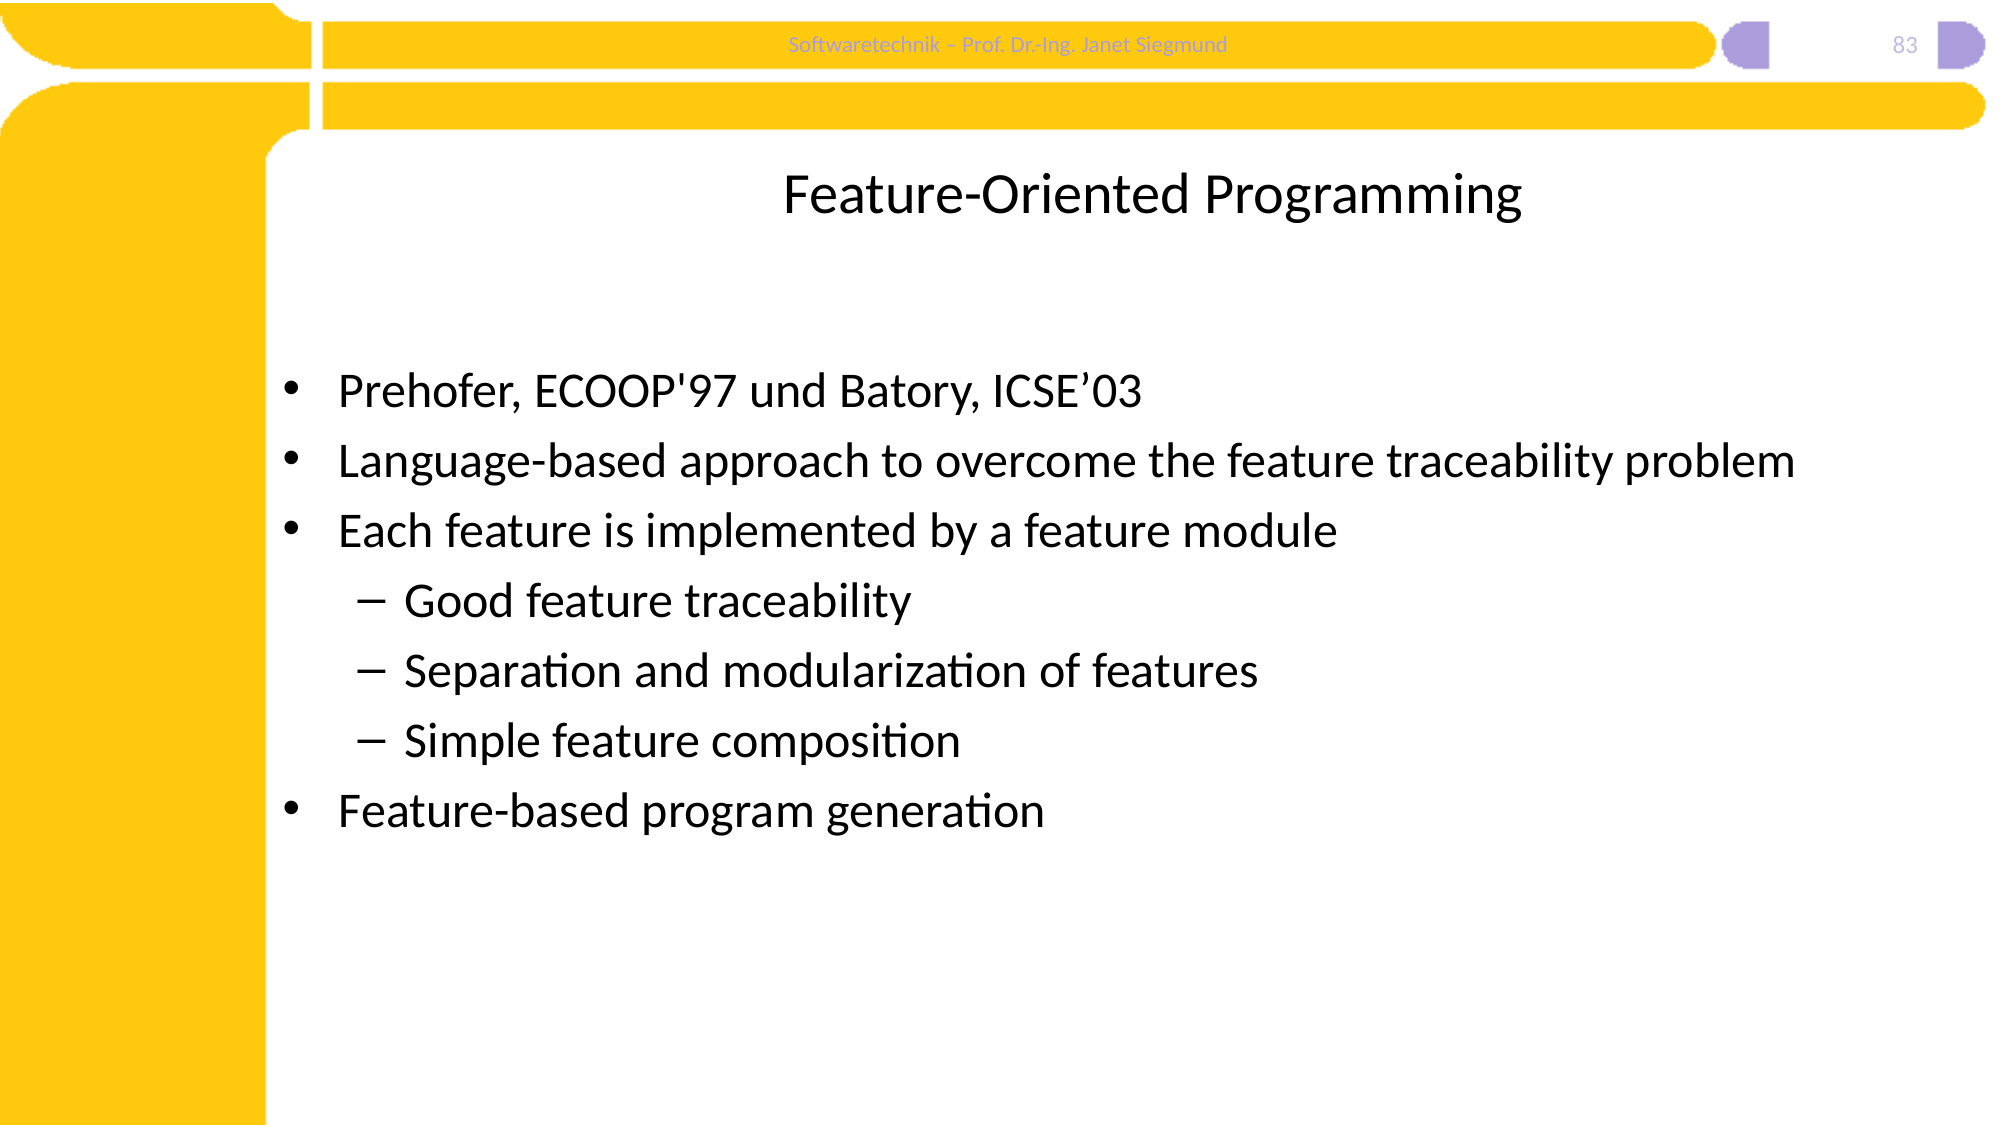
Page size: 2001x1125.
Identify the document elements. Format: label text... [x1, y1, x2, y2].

list Prehofer, ECOOP'97 und Batory, ICSE’03 Language-based approach to overcome the feature traceability problem Each feature is implemented by a feature module Good feature traceability Separation and modularization of features Simple feature composition Feature-based program generation [267, 349, 1993, 1104]
title Feature-Oriented Programming [350, 137, 1957, 243]
slide_number 83 [1767, 20, 1934, 67]
picture [0, 3, 1999, 1125]
